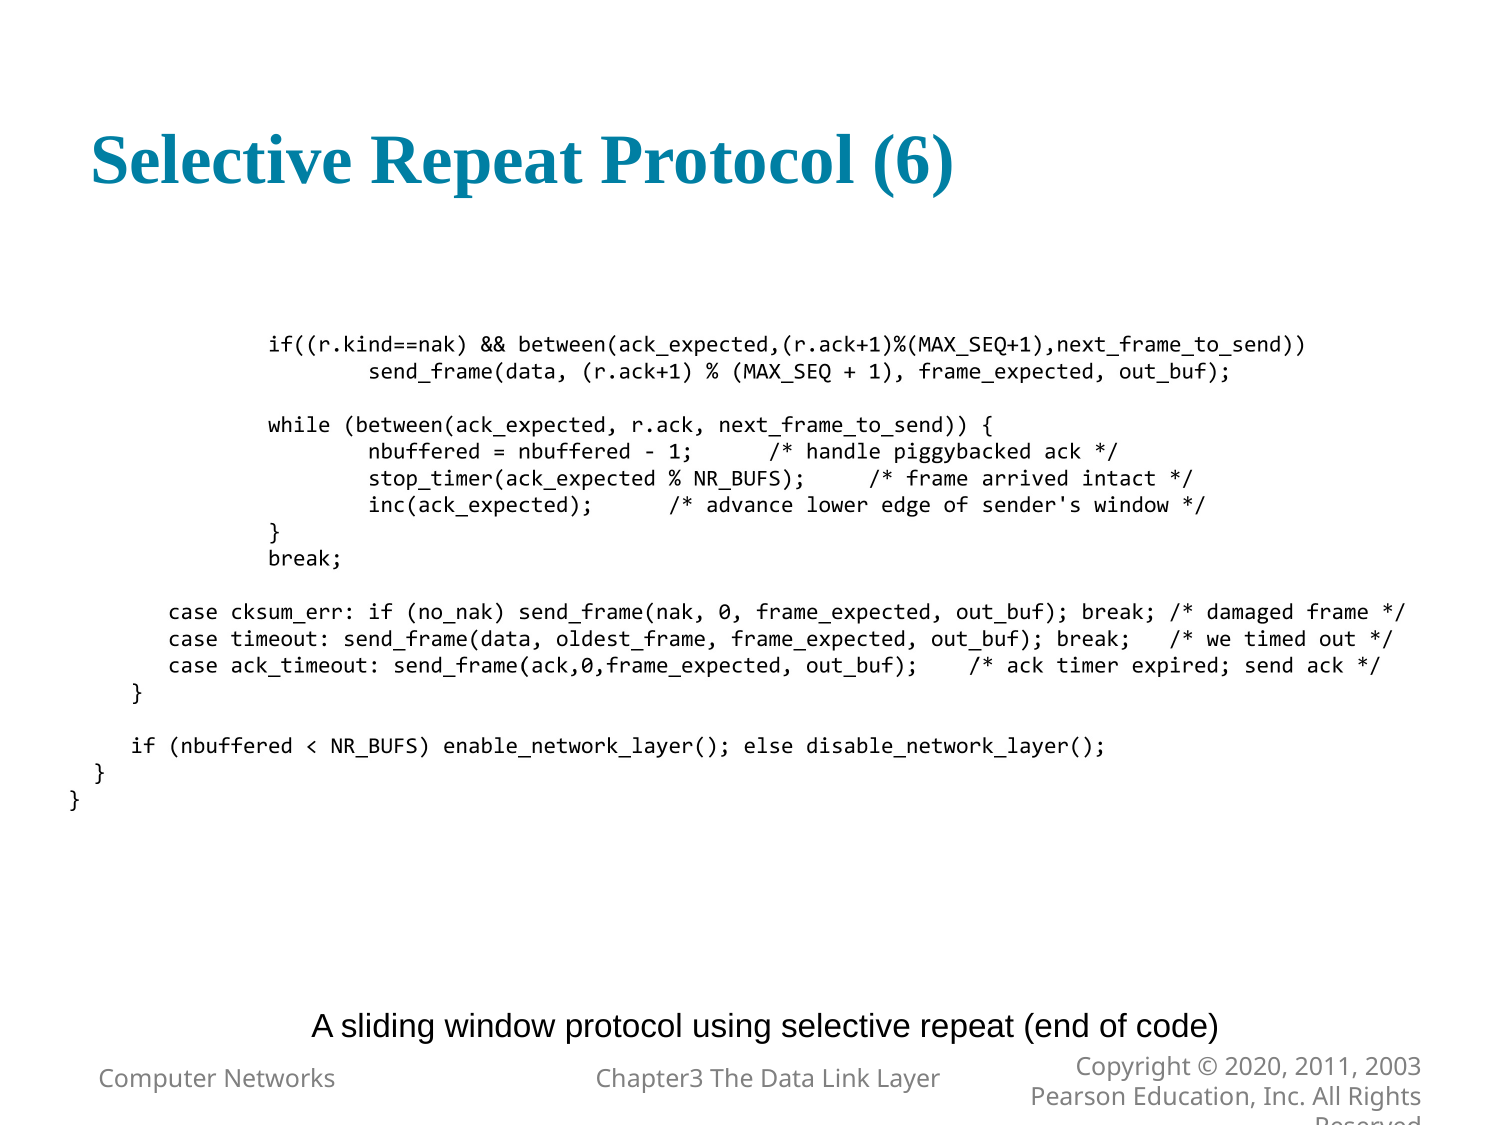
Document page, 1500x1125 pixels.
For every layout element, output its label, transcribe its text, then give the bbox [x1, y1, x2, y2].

picture [67, 331, 1433, 814]
title Selective Repeat Protocol (6) [75, 37, 1425, 213]
list A sliding window protocol using selective repeat (end of code) [91, 995, 1442, 1059]
